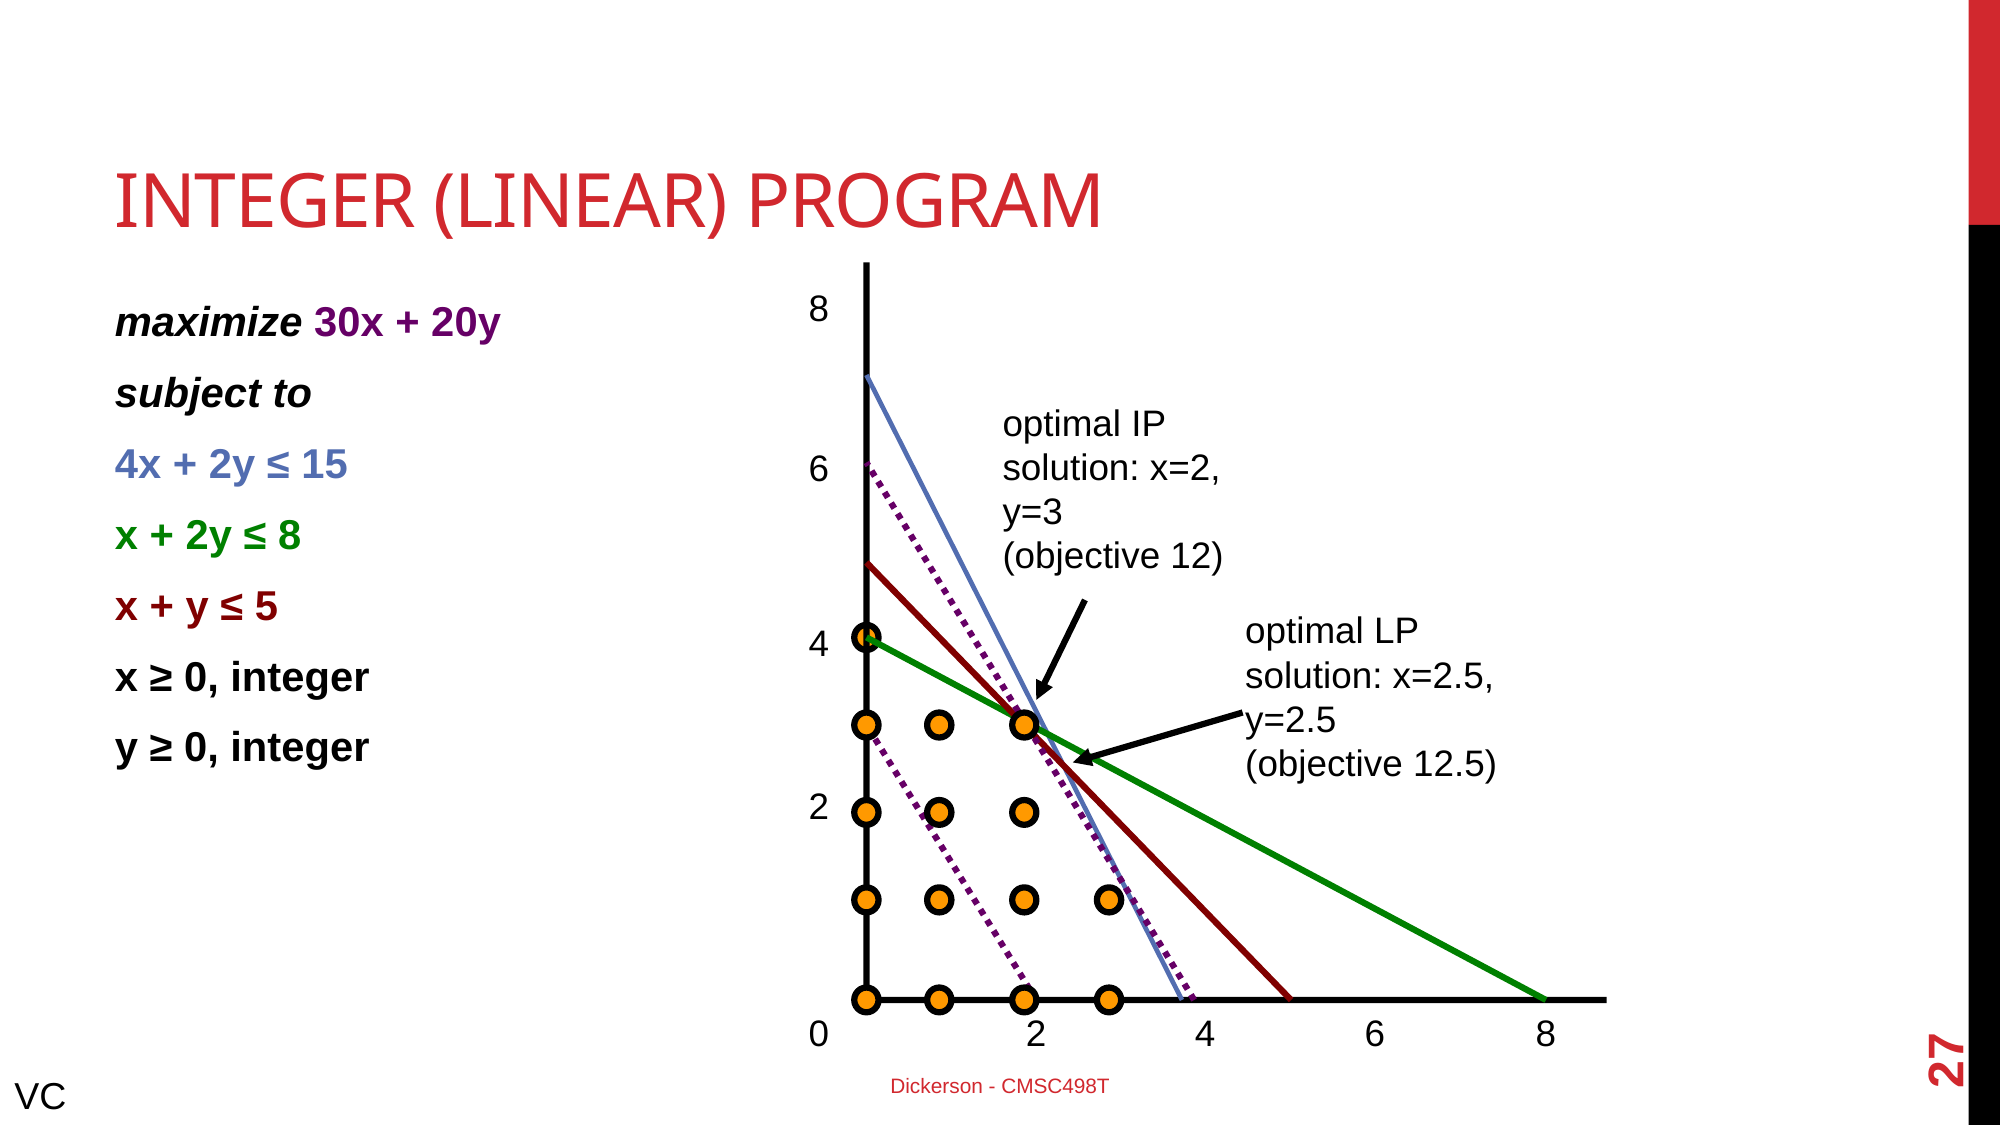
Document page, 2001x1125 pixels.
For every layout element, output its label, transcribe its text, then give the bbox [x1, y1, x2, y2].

text_box 2 [793, 775, 844, 834]
list maximize 30x + 20y subject to 4x + 2y ≤ 15 x + 2y ≤ 8 x + y ≤ 5 x ≥ 0, integer y ≥ 0, integer [99, 287, 866, 1005]
text_box [854, 712, 879, 738]
text_box 8 [1520, 1002, 1571, 1062]
text_box [854, 624, 866, 650]
text_box [927, 887, 952, 913]
text_box [927, 987, 952, 1013]
text_box 2 [1011, 1002, 1062, 1062]
text_box [1072, 716, 1230, 765]
text_box [864, 373, 1185, 1002]
text_box 8 [793, 277, 844, 337]
text_box [927, 712, 952, 738]
text_box [927, 800, 952, 825]
text_box [1036, 599, 1086, 700]
text_box 6 [1349, 1002, 1401, 1062]
text_box [1012, 712, 1037, 738]
text_box [854, 987, 879, 1013]
text_box 6 [793, 437, 844, 497]
text_box [1012, 987, 1037, 1013]
text_box [854, 887, 879, 913]
text_box [867, 625, 879, 650]
text_box 0 [793, 1002, 844, 1062]
text_box VC [0, 1064, 114, 1125]
slide_number 27 [1903, 887, 1984, 1104]
list maximize 30x + 20y subject to 4x + 2y ≤ 15 x + 2y ≤ 8 x + y ≤ 5 x ≥ 0, integer y ≥ 0, integer [867, 287, 1767, 1005]
text_box [854, 800, 879, 825]
text_box optimal IP solution: x=2, y=3 (objective 12) [987, 392, 1294, 584]
text_box 4 [1180, 1002, 1231, 1062]
text_box [1012, 887, 1037, 913]
text_box optimal LP solution: x=2.5, y=2.5 (objective 12.5) [1230, 599, 1536, 792]
title Integer (linear) program [99, 25, 1367, 250]
text_box [1096, 887, 1122, 913]
text_box 4 [793, 612, 844, 672]
footer Dickerson - CMSC498T [624, 1065, 1375, 1112]
text_box [1096, 987, 1122, 1013]
text_box [1012, 800, 1037, 825]
